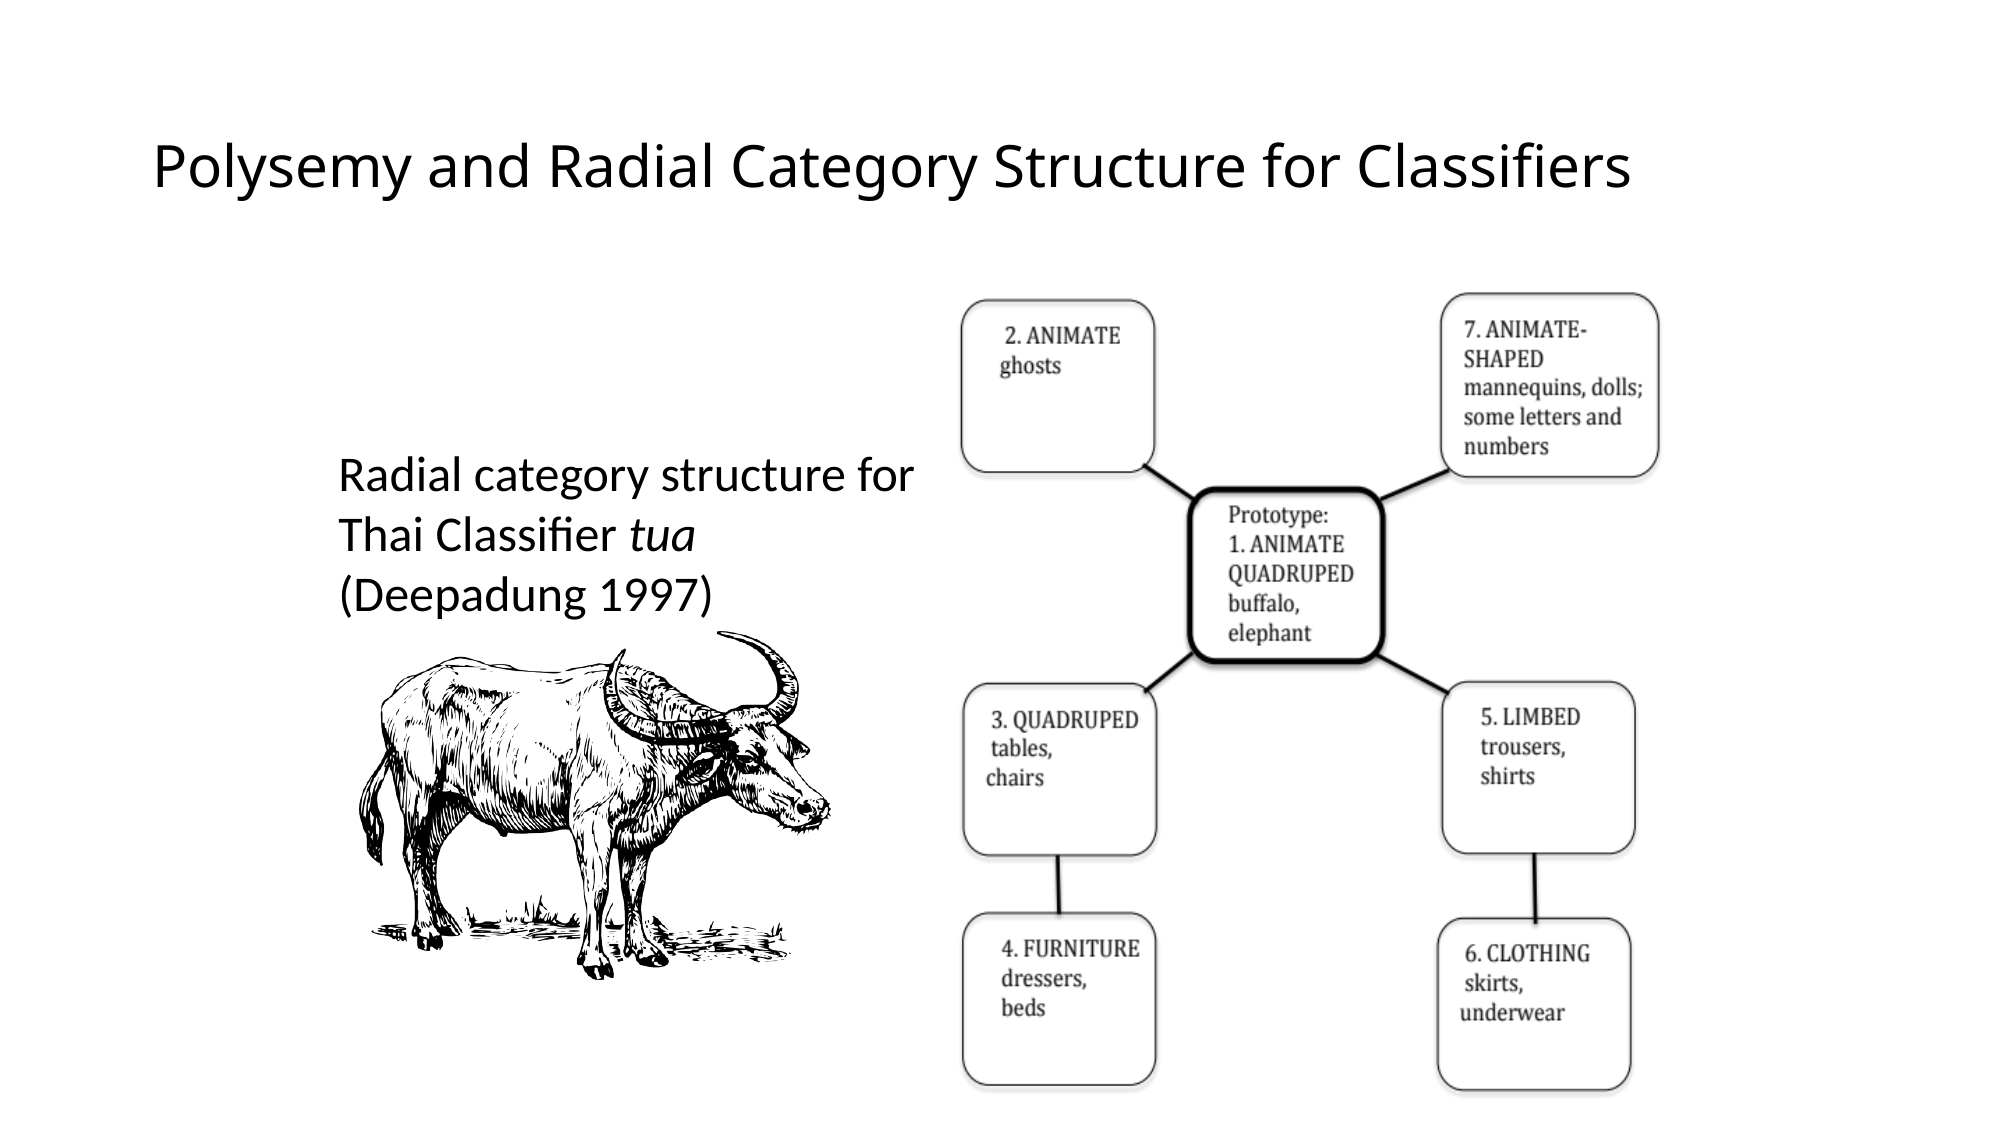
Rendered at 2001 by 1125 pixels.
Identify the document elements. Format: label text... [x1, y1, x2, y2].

text_box Radial category structure for Thai Classifier tua (Deepadung 1997) [323, 434, 788, 629]
picture [359, 218, 1892, 1109]
title Polysemy and Radial Category Structure for Classifiers [137, 59, 1863, 278]
